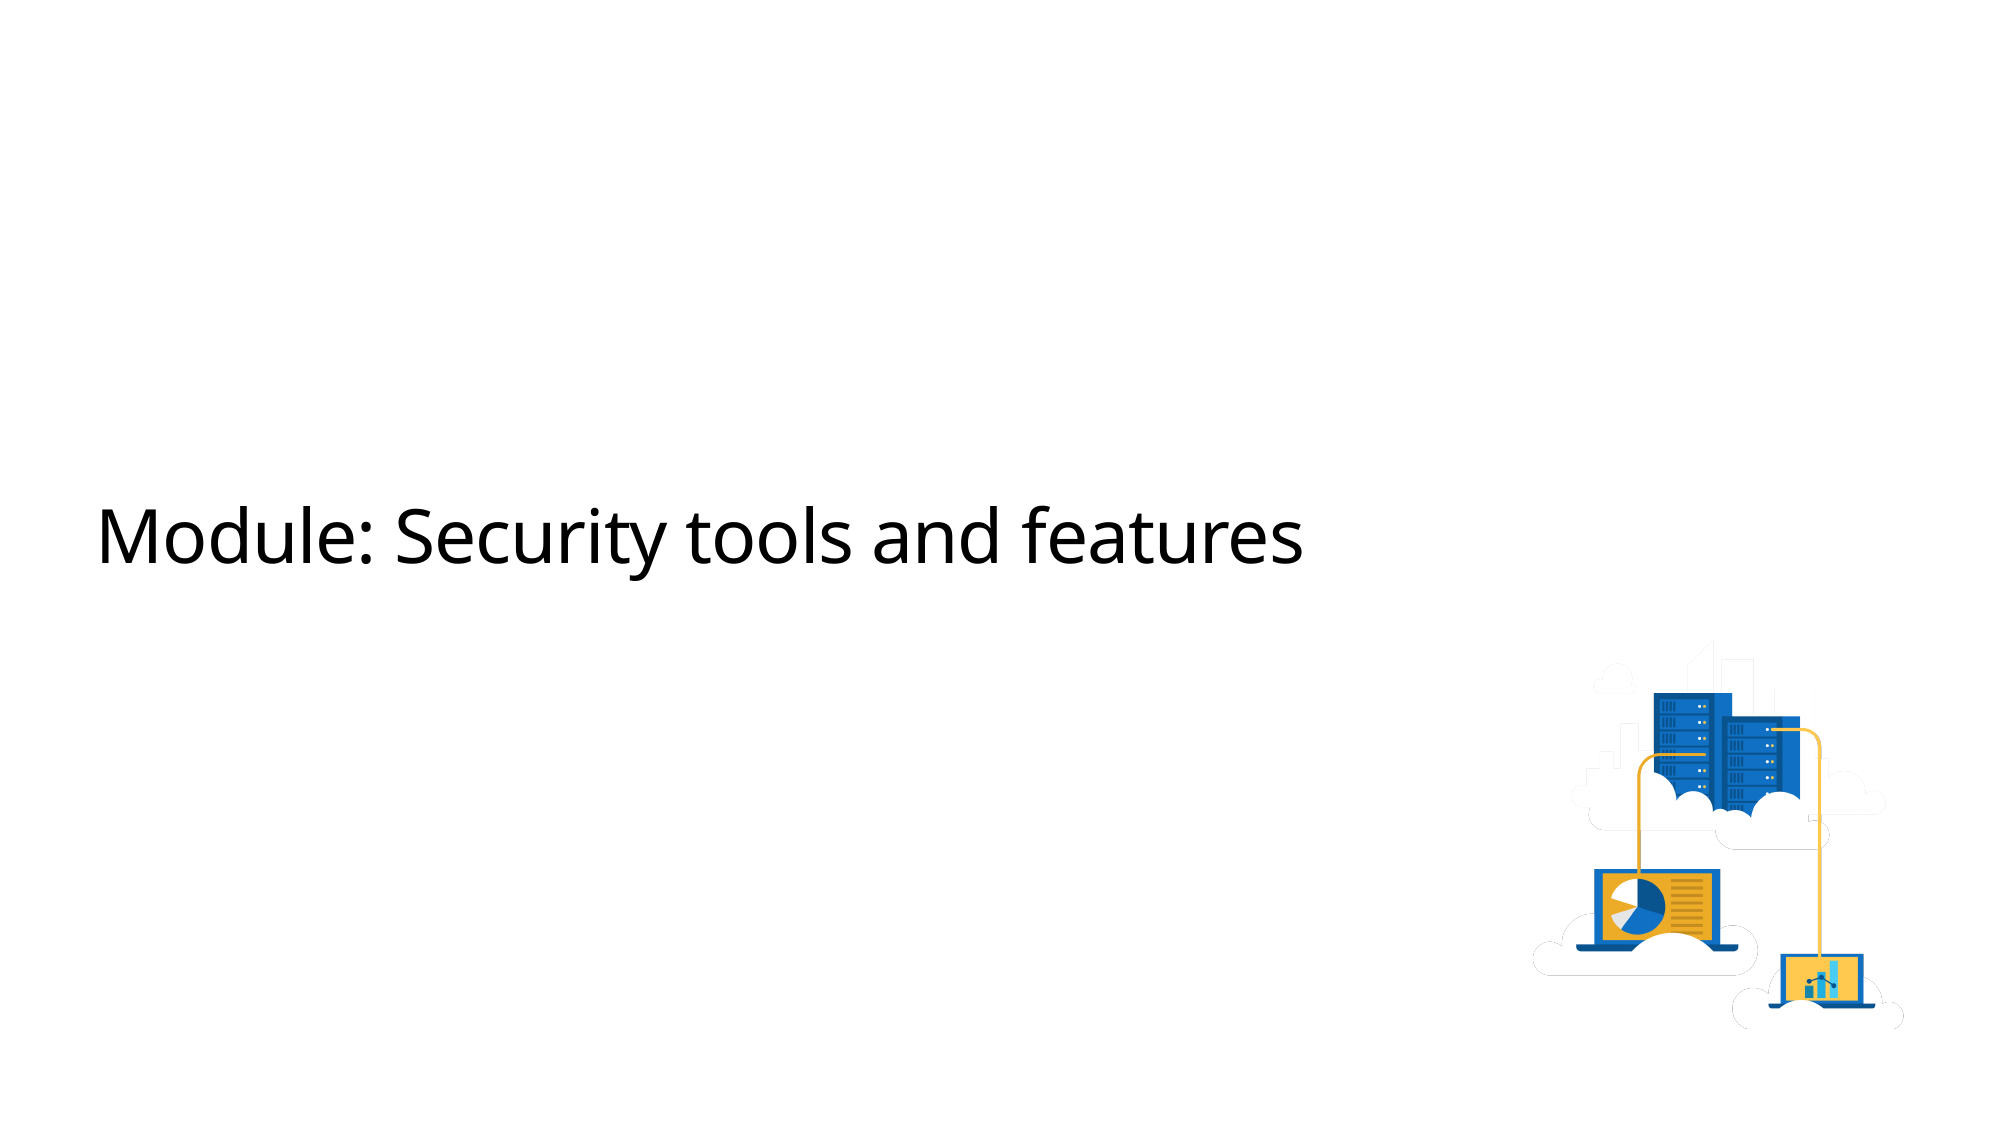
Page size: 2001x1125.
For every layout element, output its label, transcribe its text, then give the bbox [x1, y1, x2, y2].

title Module: Security tools and features [95, 497, 1596, 580]
picture [1532, 639, 1905, 1029]
